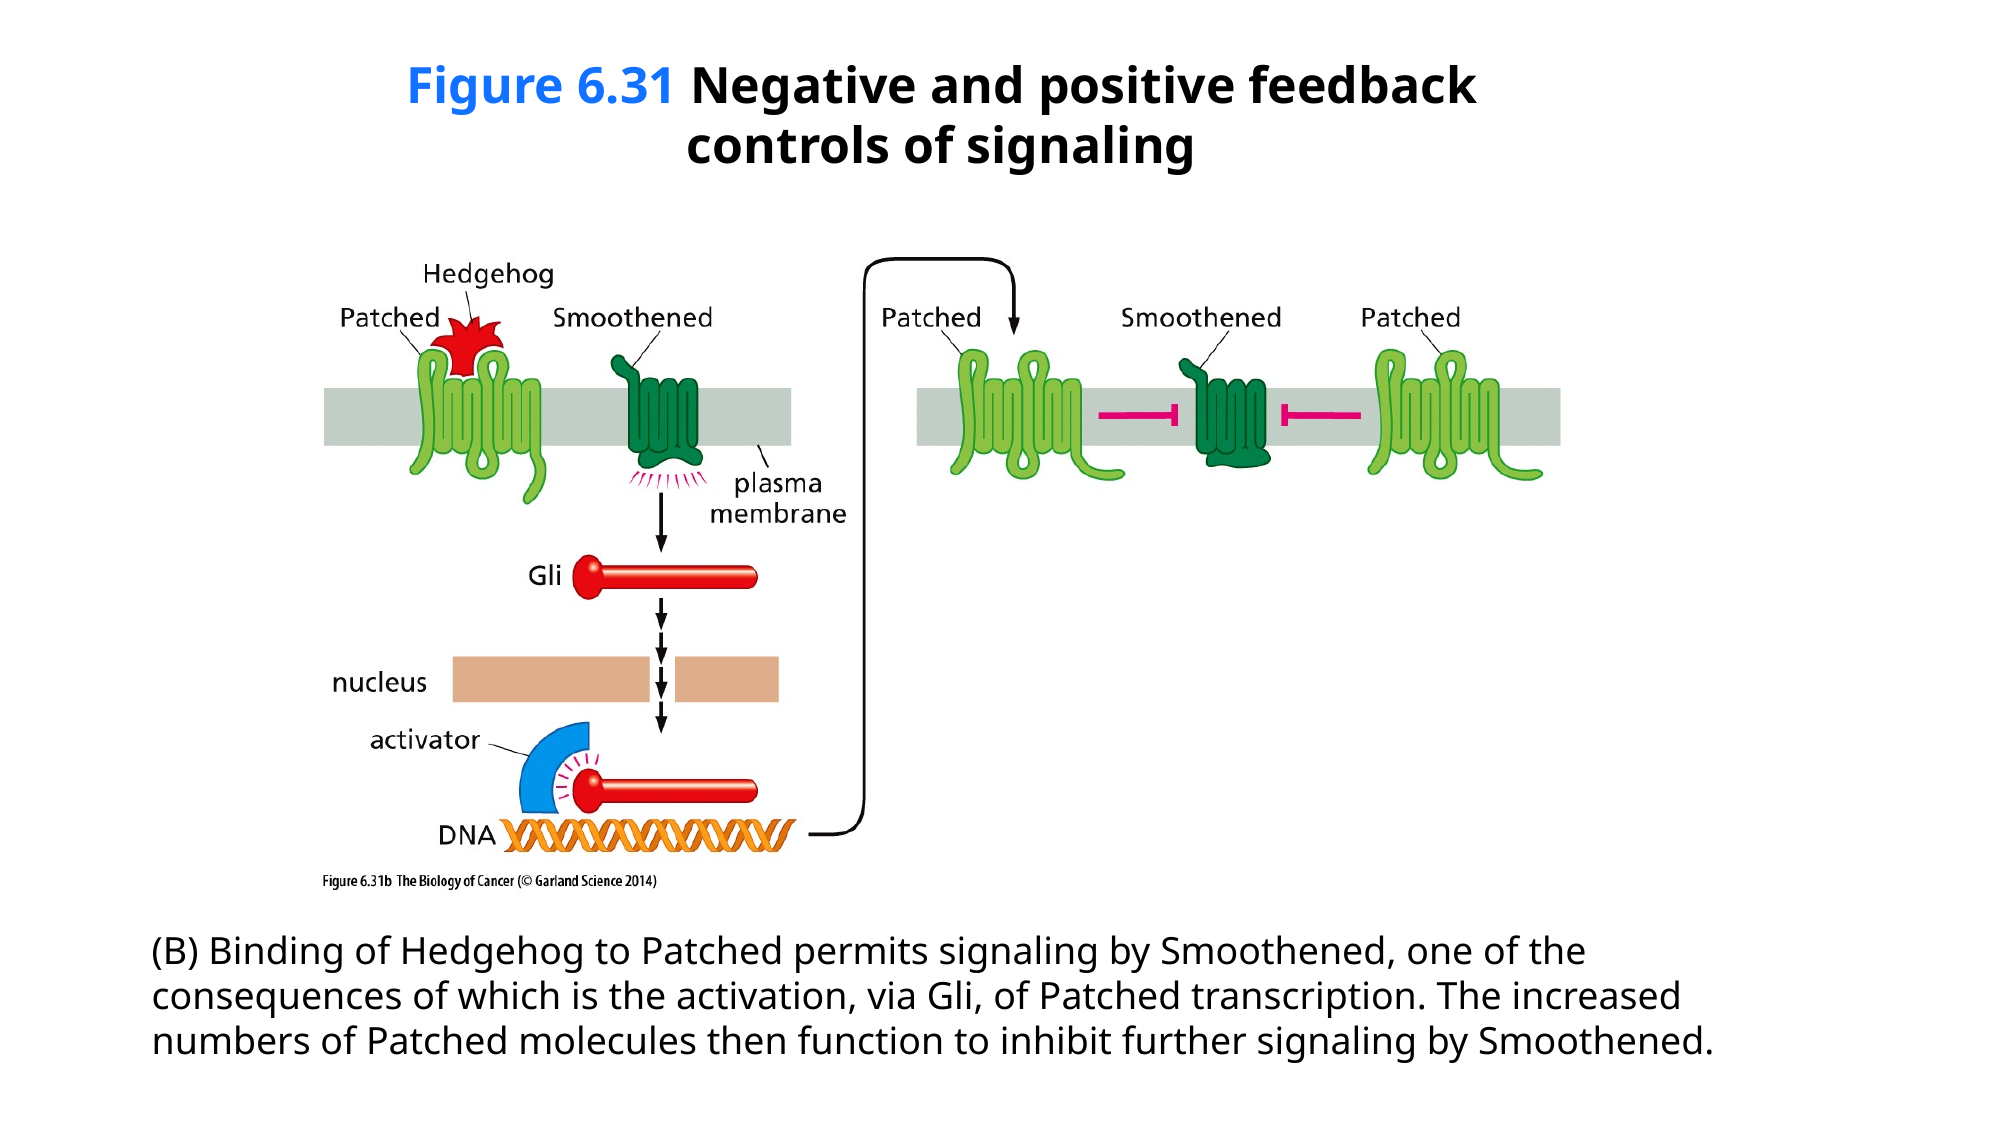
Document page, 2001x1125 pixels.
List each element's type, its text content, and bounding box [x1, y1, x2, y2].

text_box (B) Binding of Hedgehog to Patched permits signaling by Smoothened, one of the consequences of which is the activation, via Gli, of Patched transcription. The increased numbers of Patched molecules then function to inhibit further signaling by Smoothened. [136, 919, 1862, 1070]
picture [314, 248, 1569, 893]
text_box Figure 6.31 Negative and positive feedback controls of signaling [322, 45, 1561, 181]
